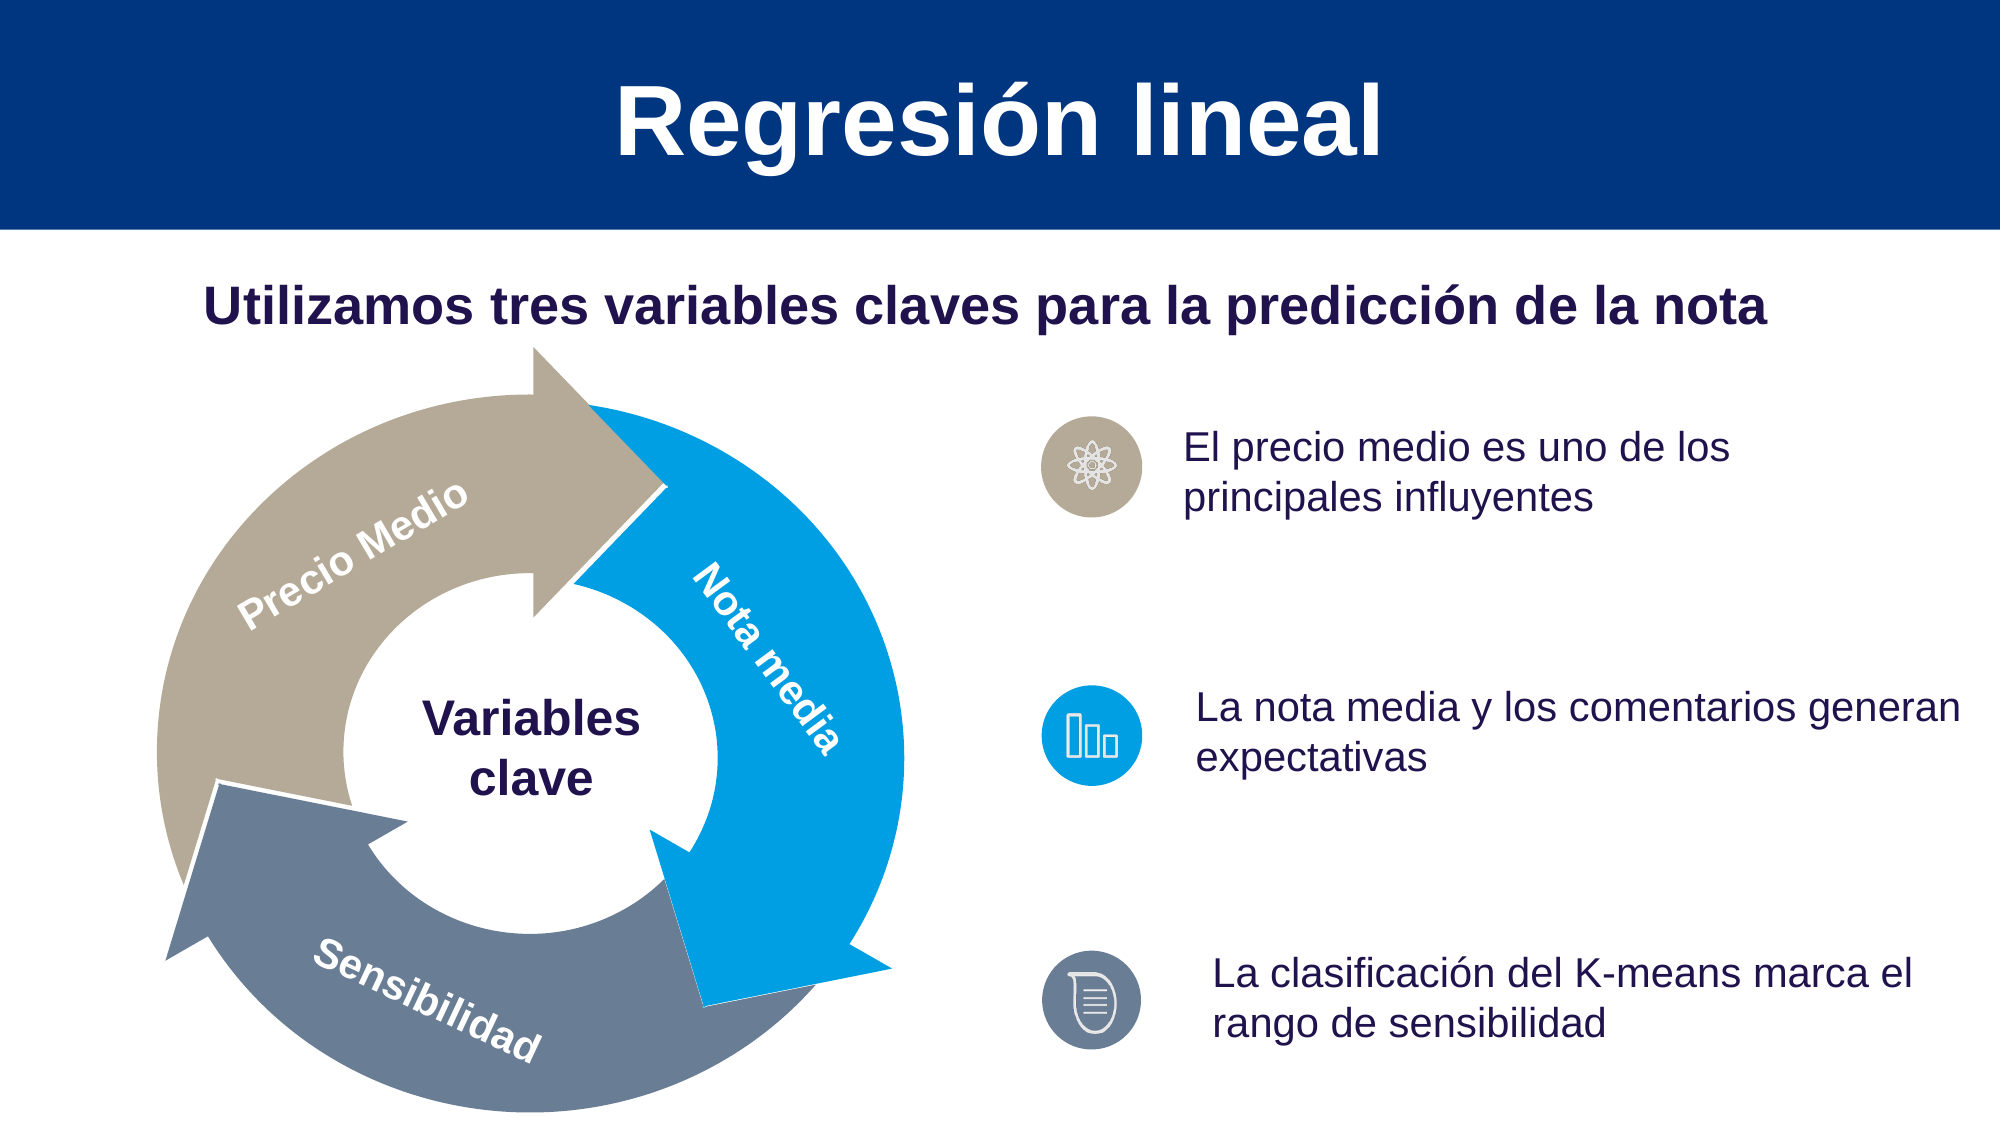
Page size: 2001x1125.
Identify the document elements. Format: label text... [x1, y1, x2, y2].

picture [1066, 972, 1117, 1034]
text_box Variables clave [374, 670, 689, 783]
picture [1067, 714, 1081, 757]
picture [1103, 735, 1117, 757]
text_box Precio Medio [174, 428, 535, 684]
text_box La nota media y los comentarios generan expectativas [1180, 664, 1986, 780]
text_box La clasificación del K-means marca el rango de sensibilidad [1197, 930, 1975, 1047]
picture [1066, 440, 1117, 490]
text_box [1041, 416, 1143, 518]
text_box [1041, 685, 1143, 786]
text_box Nota media [614, 469, 923, 850]
text_box [588, 404, 905, 780]
text_box Regresión lineal [0, 0, 2000, 230]
text_box [1042, 950, 1142, 1050]
text_box El precio medio es uno de los principales influyentes [1168, 404, 1927, 591]
picture [1086, 725, 1099, 757]
text_box [573, 529, 898, 1008]
text_box Sensibilidad [243, 890, 609, 1115]
text_box [156, 362, 659, 886]
text_box Utilizamos tres variables claves para la predicción de la nota [188, 255, 1827, 362]
text_box [165, 782, 816, 1113]
